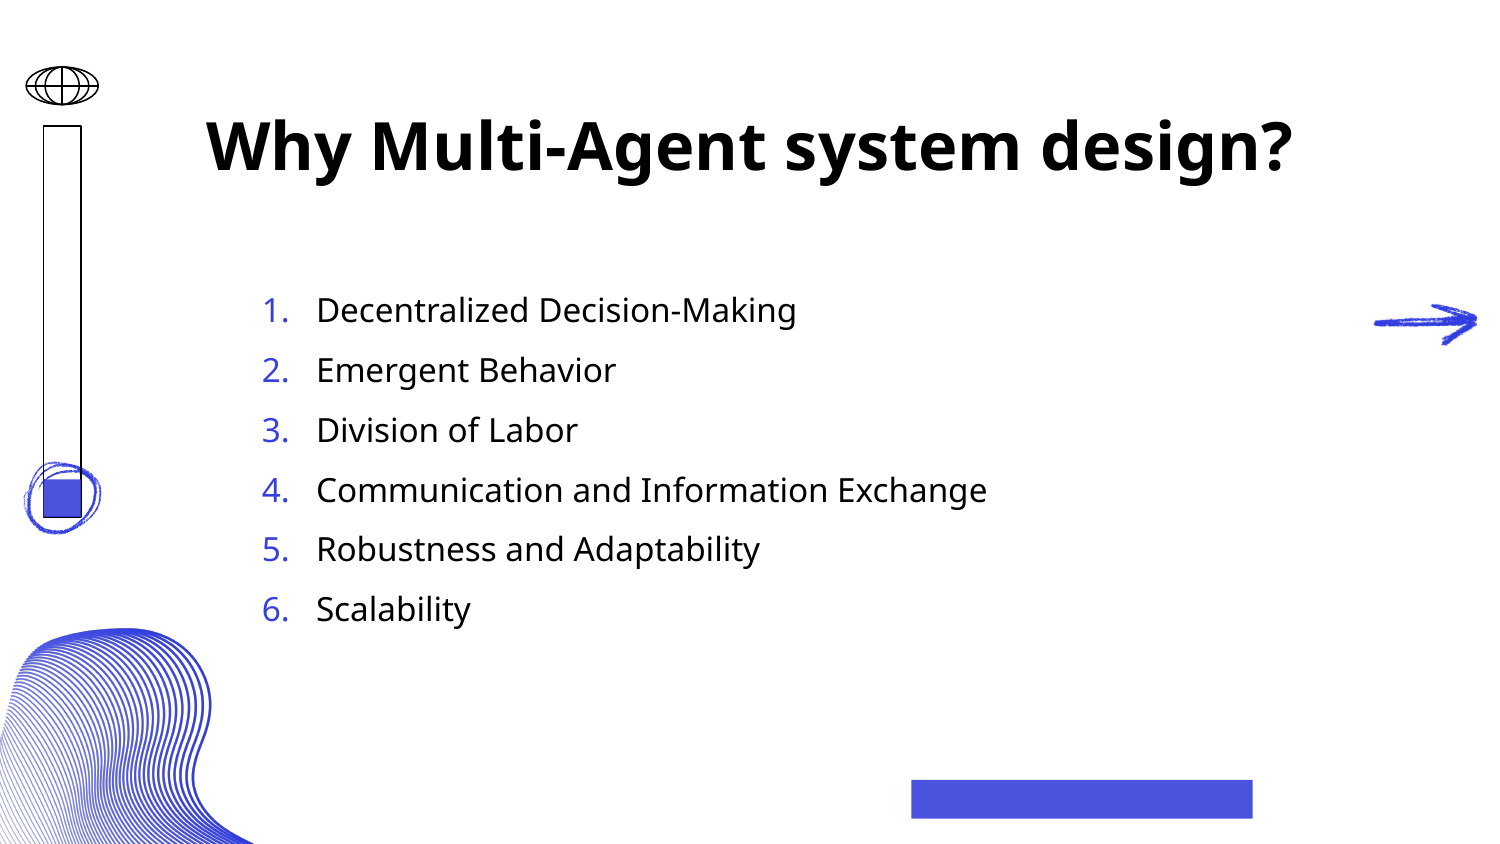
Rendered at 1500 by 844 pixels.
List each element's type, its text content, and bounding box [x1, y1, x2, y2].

picture [0, 628, 346, 844]
subtitle Decentralized Decision-Making Emergent Behavior Division of Labor Communication and Information Exchange Robustness and Adaptability Scalability [226, 254, 1369, 552]
picture [23, 461, 102, 535]
title Why Multi-Agent system design? [118, 88, 1382, 189]
picture [44, 461, 80, 479]
picture [1374, 304, 1478, 346]
